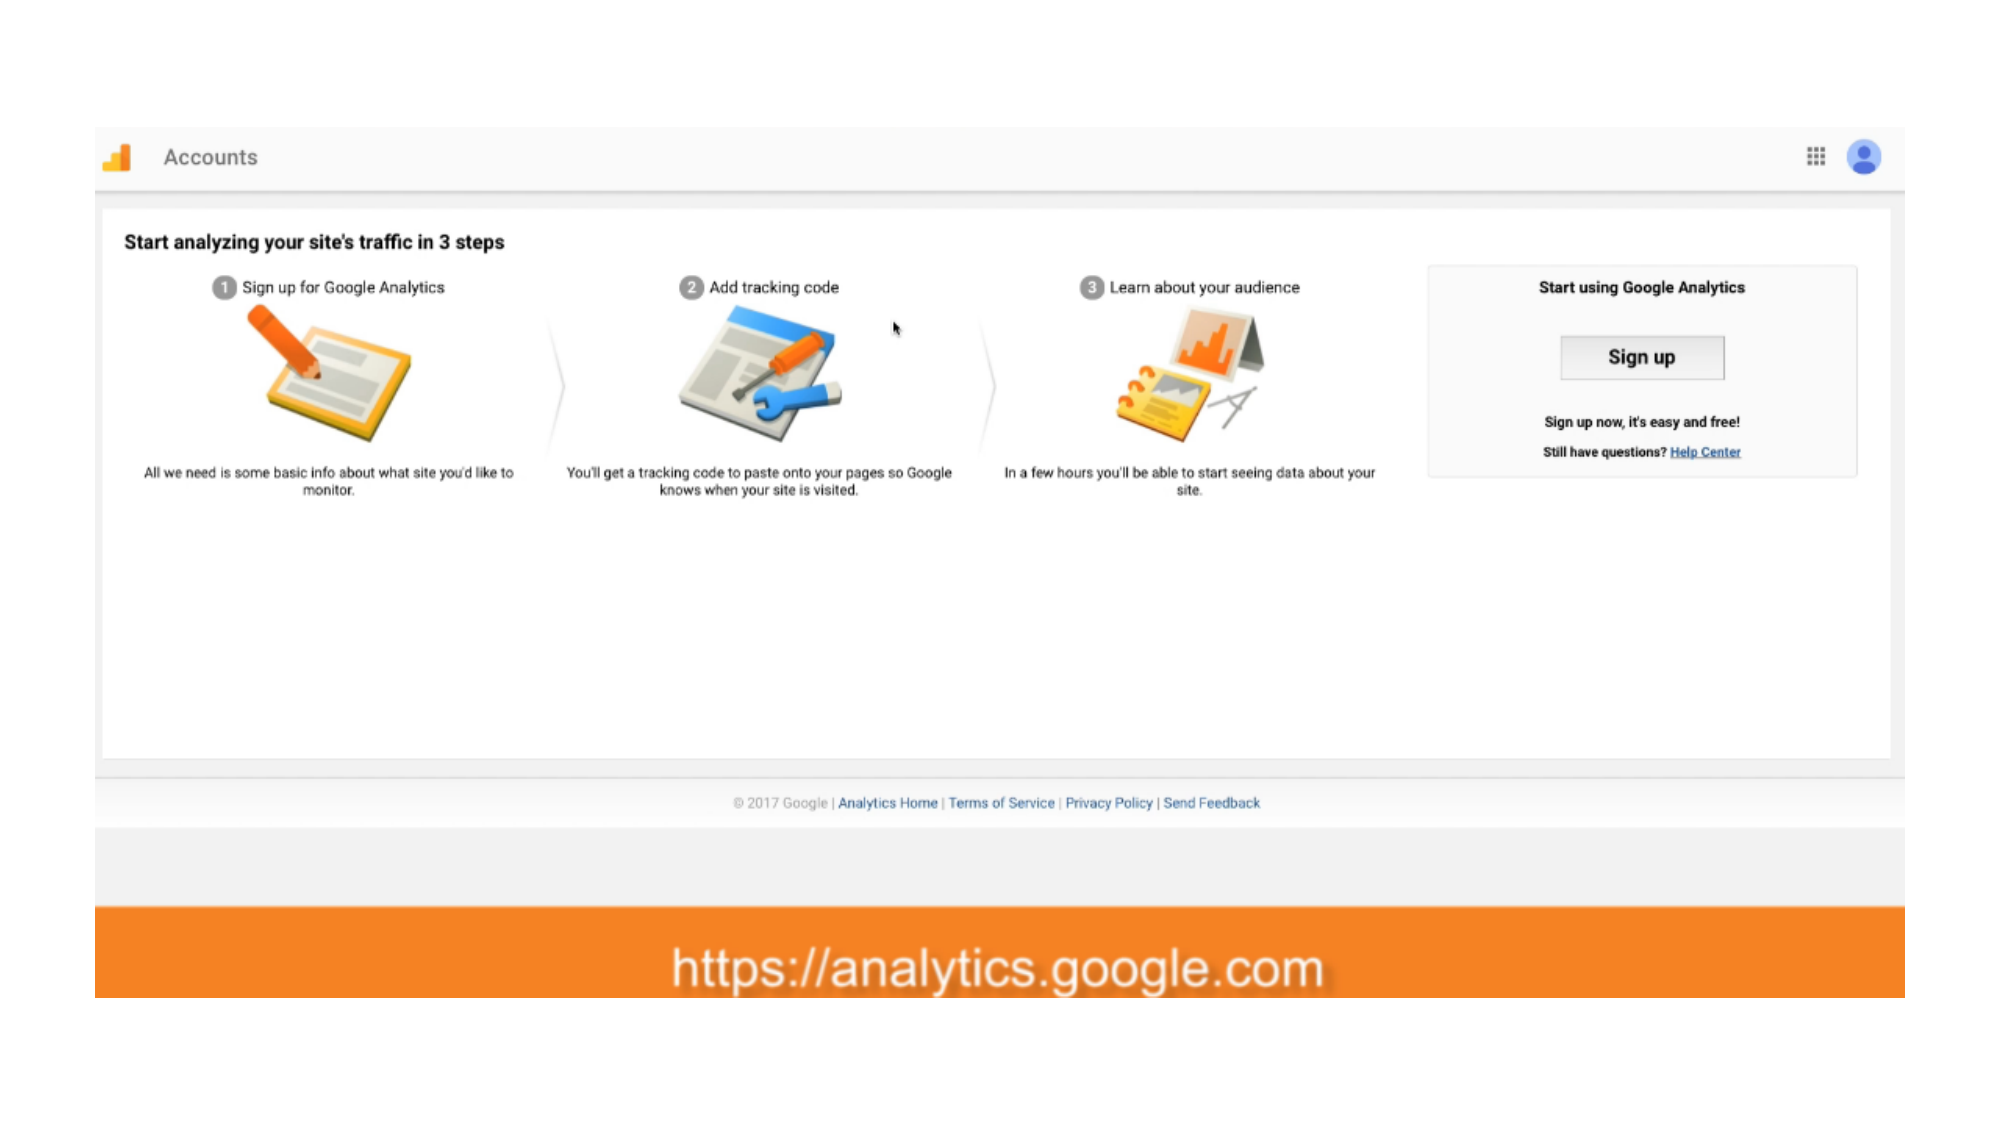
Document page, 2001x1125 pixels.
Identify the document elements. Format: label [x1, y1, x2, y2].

picture [94, 126, 1906, 999]
